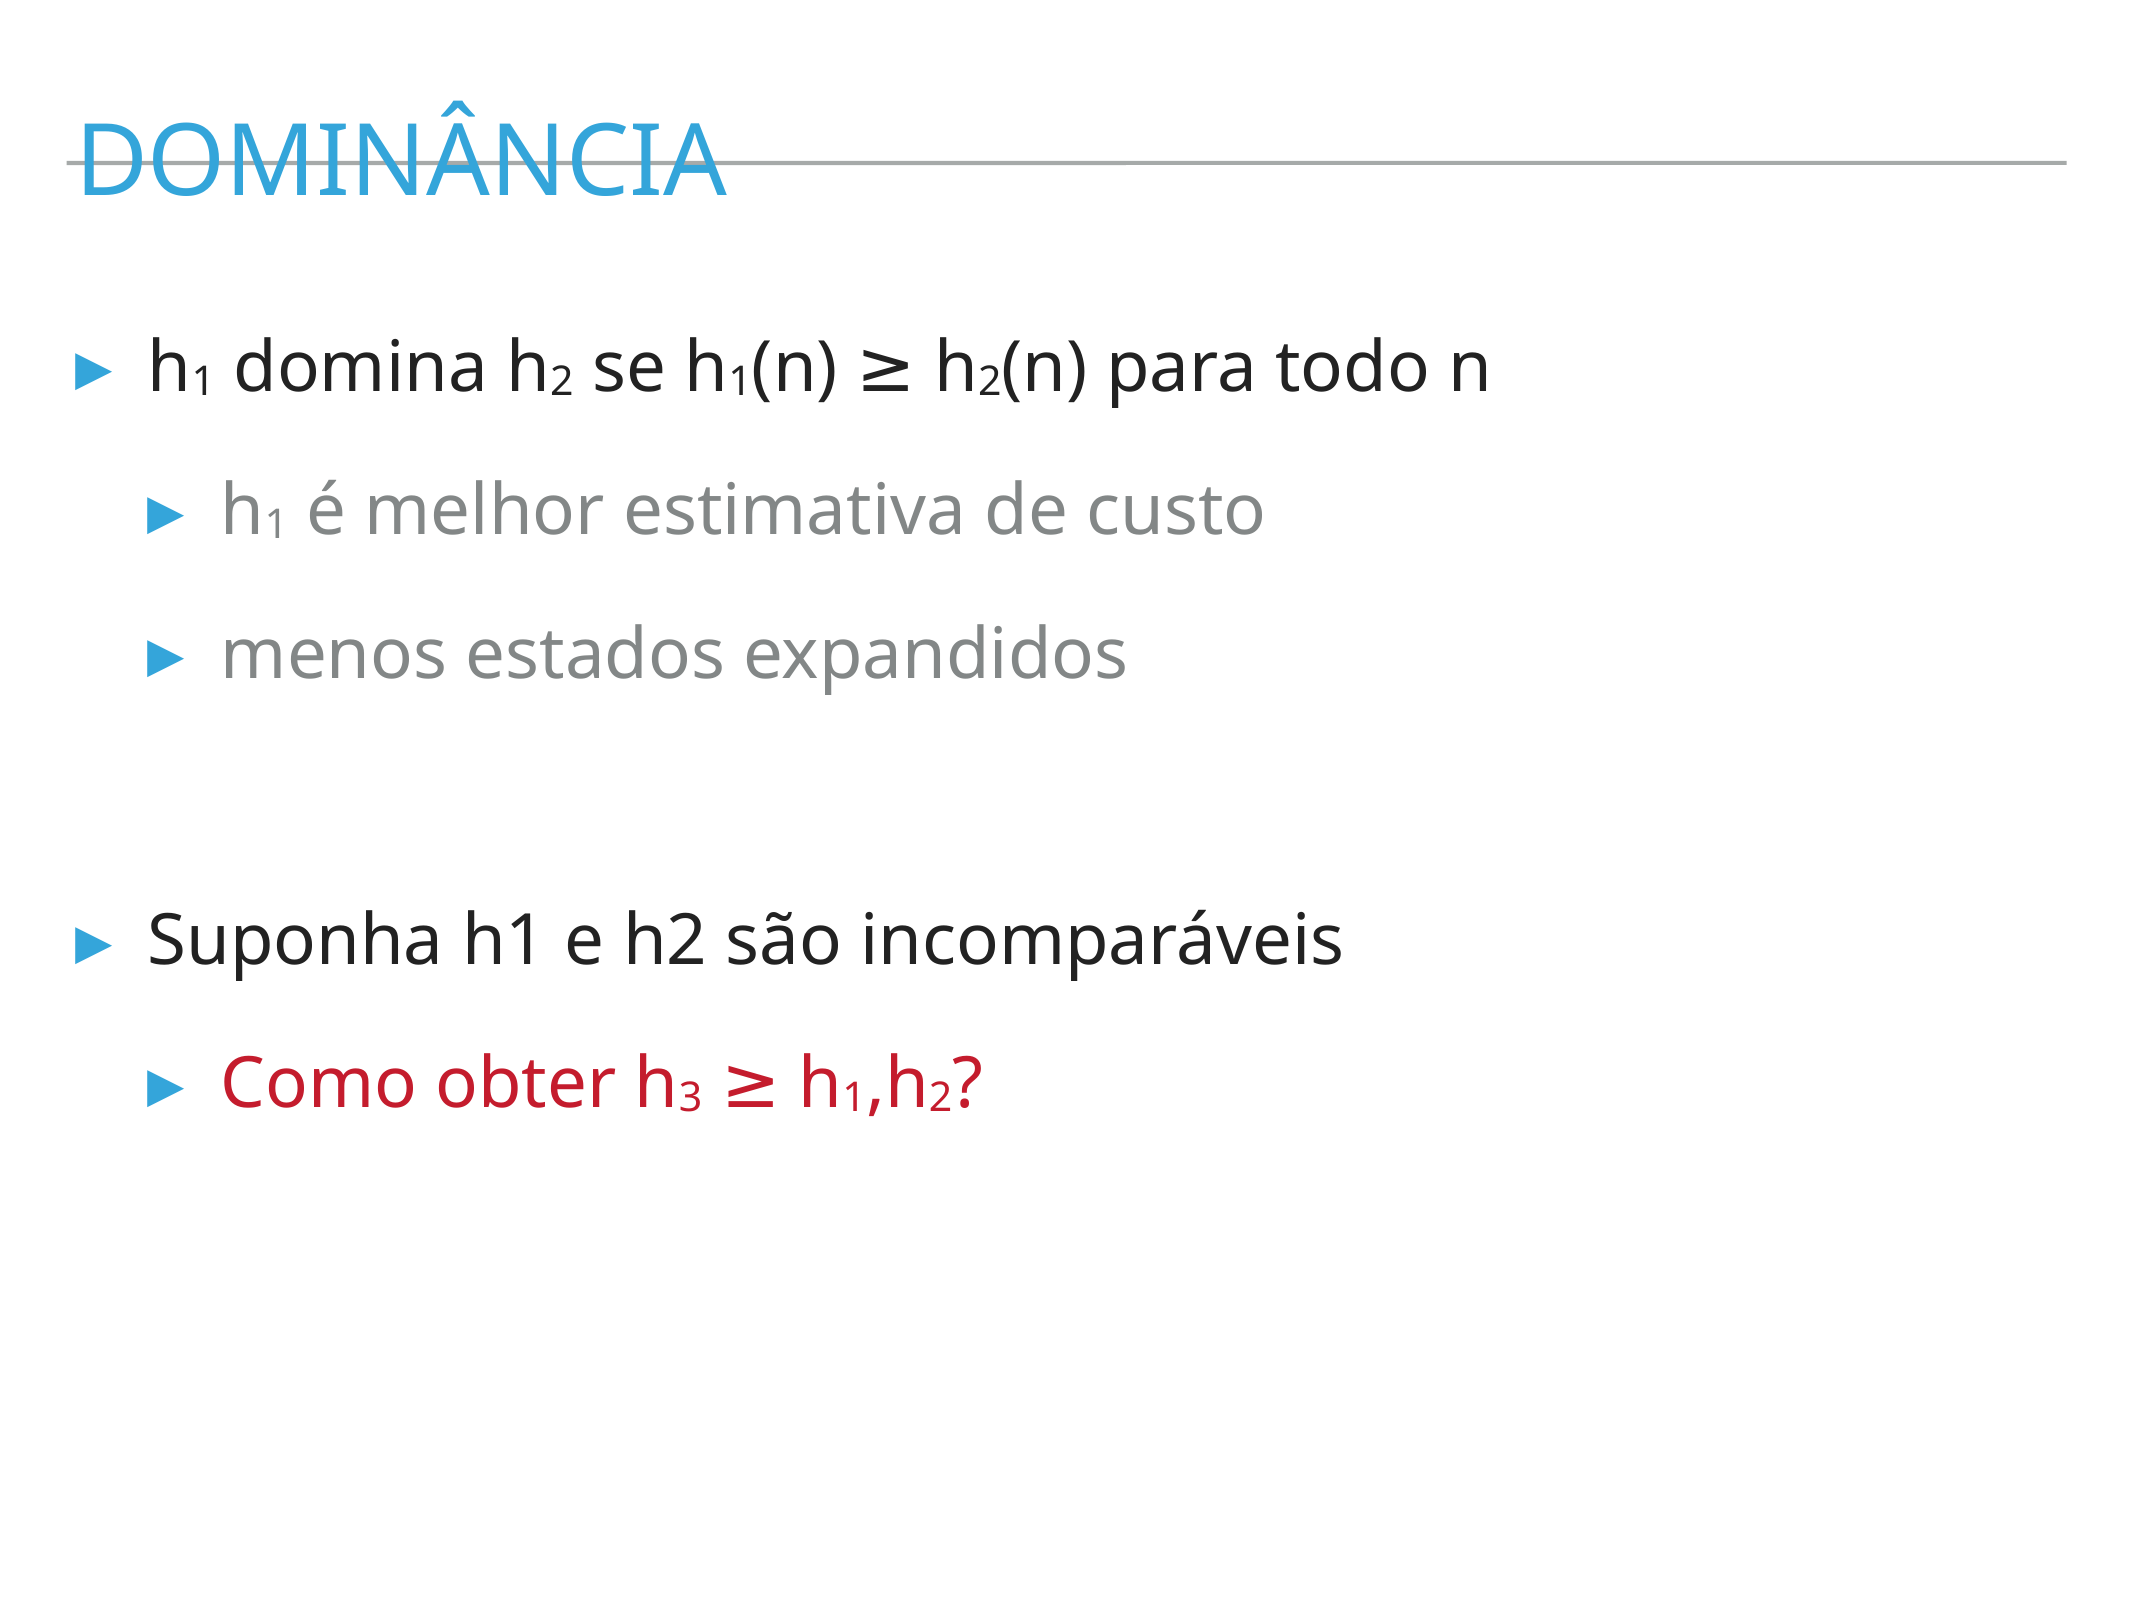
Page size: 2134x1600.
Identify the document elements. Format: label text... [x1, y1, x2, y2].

text_box dominância [66, 110, 2067, 230]
text_box h1 domina h2 se h1(n) ≥ h2(n) para todo n h1 é melhor estimativa de custo menos estados expandidos Suponha h1 e h2 são incomparáveis Como obter h3 ≥ h1,h2? [66, 312, 2067, 1315]
